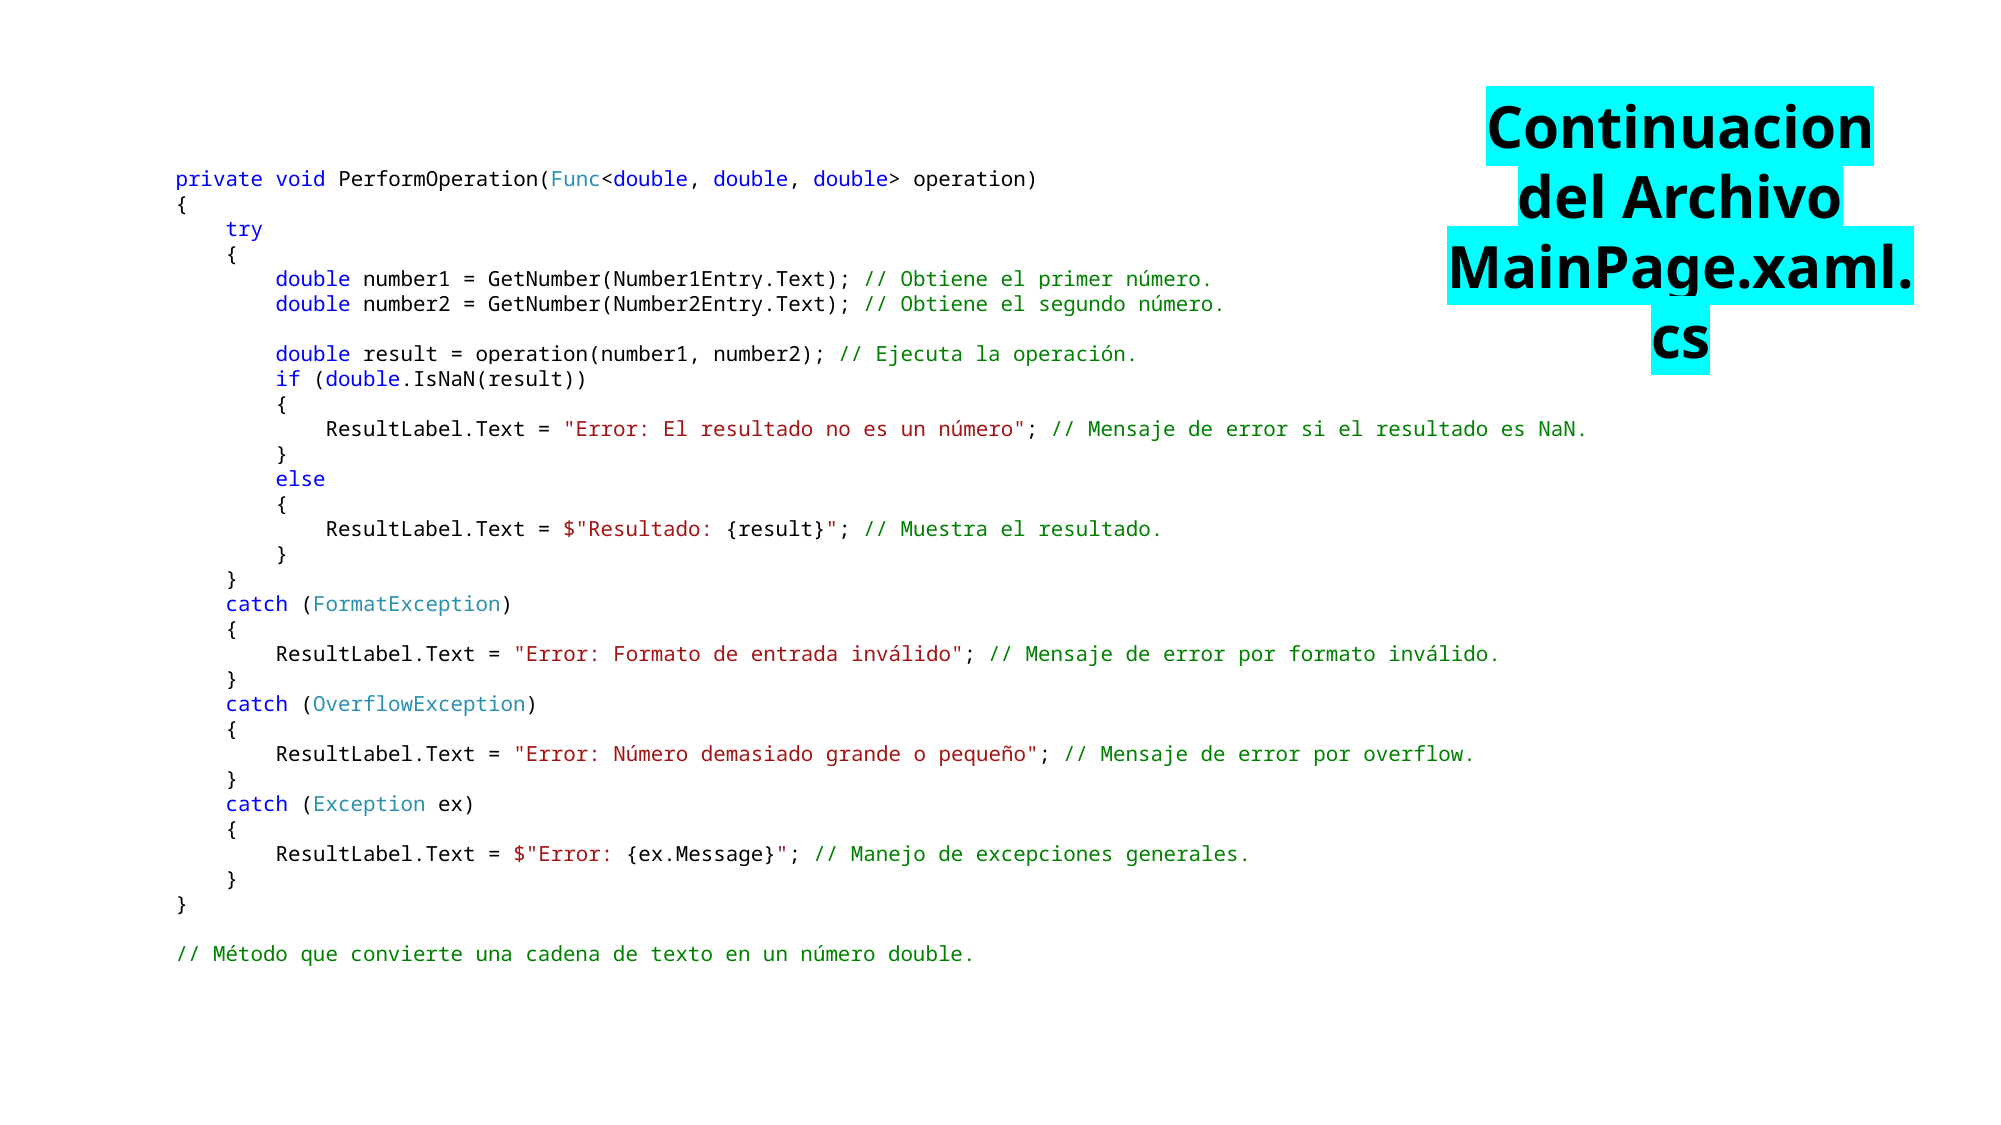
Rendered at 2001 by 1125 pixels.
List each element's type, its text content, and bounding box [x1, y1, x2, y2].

text_box Continuacion del Archivo MainPage.xaml.cs [1421, 82, 1939, 378]
text_box private void PerformOperation(Func<double, double, double> operation) { try { double number1 = GetNumber(Number1Entry.Text); // Obtiene el primer número. double number2 = GetNumber(Number2Entry.Text); // Obtiene el segundo número. double result = operation(number1, number2); // Ejecuta la operación. if (double.IsNaN(result)) { ResultLabel.Text = "Error: El resultado no es un número"; // Mensaje de error si el resultado es NaN. } else { ResultLabel.Text = $"Resultado: {result}"; // Muestra el resultado. } } catch (FormatException) { ResultLabel.Text = "Error: Formato de entrada inválido"; // Mensaje de error por formato inválido. } catch (OverflowException) { ResultLabel.Text = "Error: Número demasiado grande o pequeño"; // Mensaje de error por overflow. } catch (Exception ex) { ResultLabel.Text = $"Error: {ex.Message}"; // Manejo de excepciones generales. } } // Método que convierte una cadena de texto en un número double. [60, 158, 1946, 1033]
